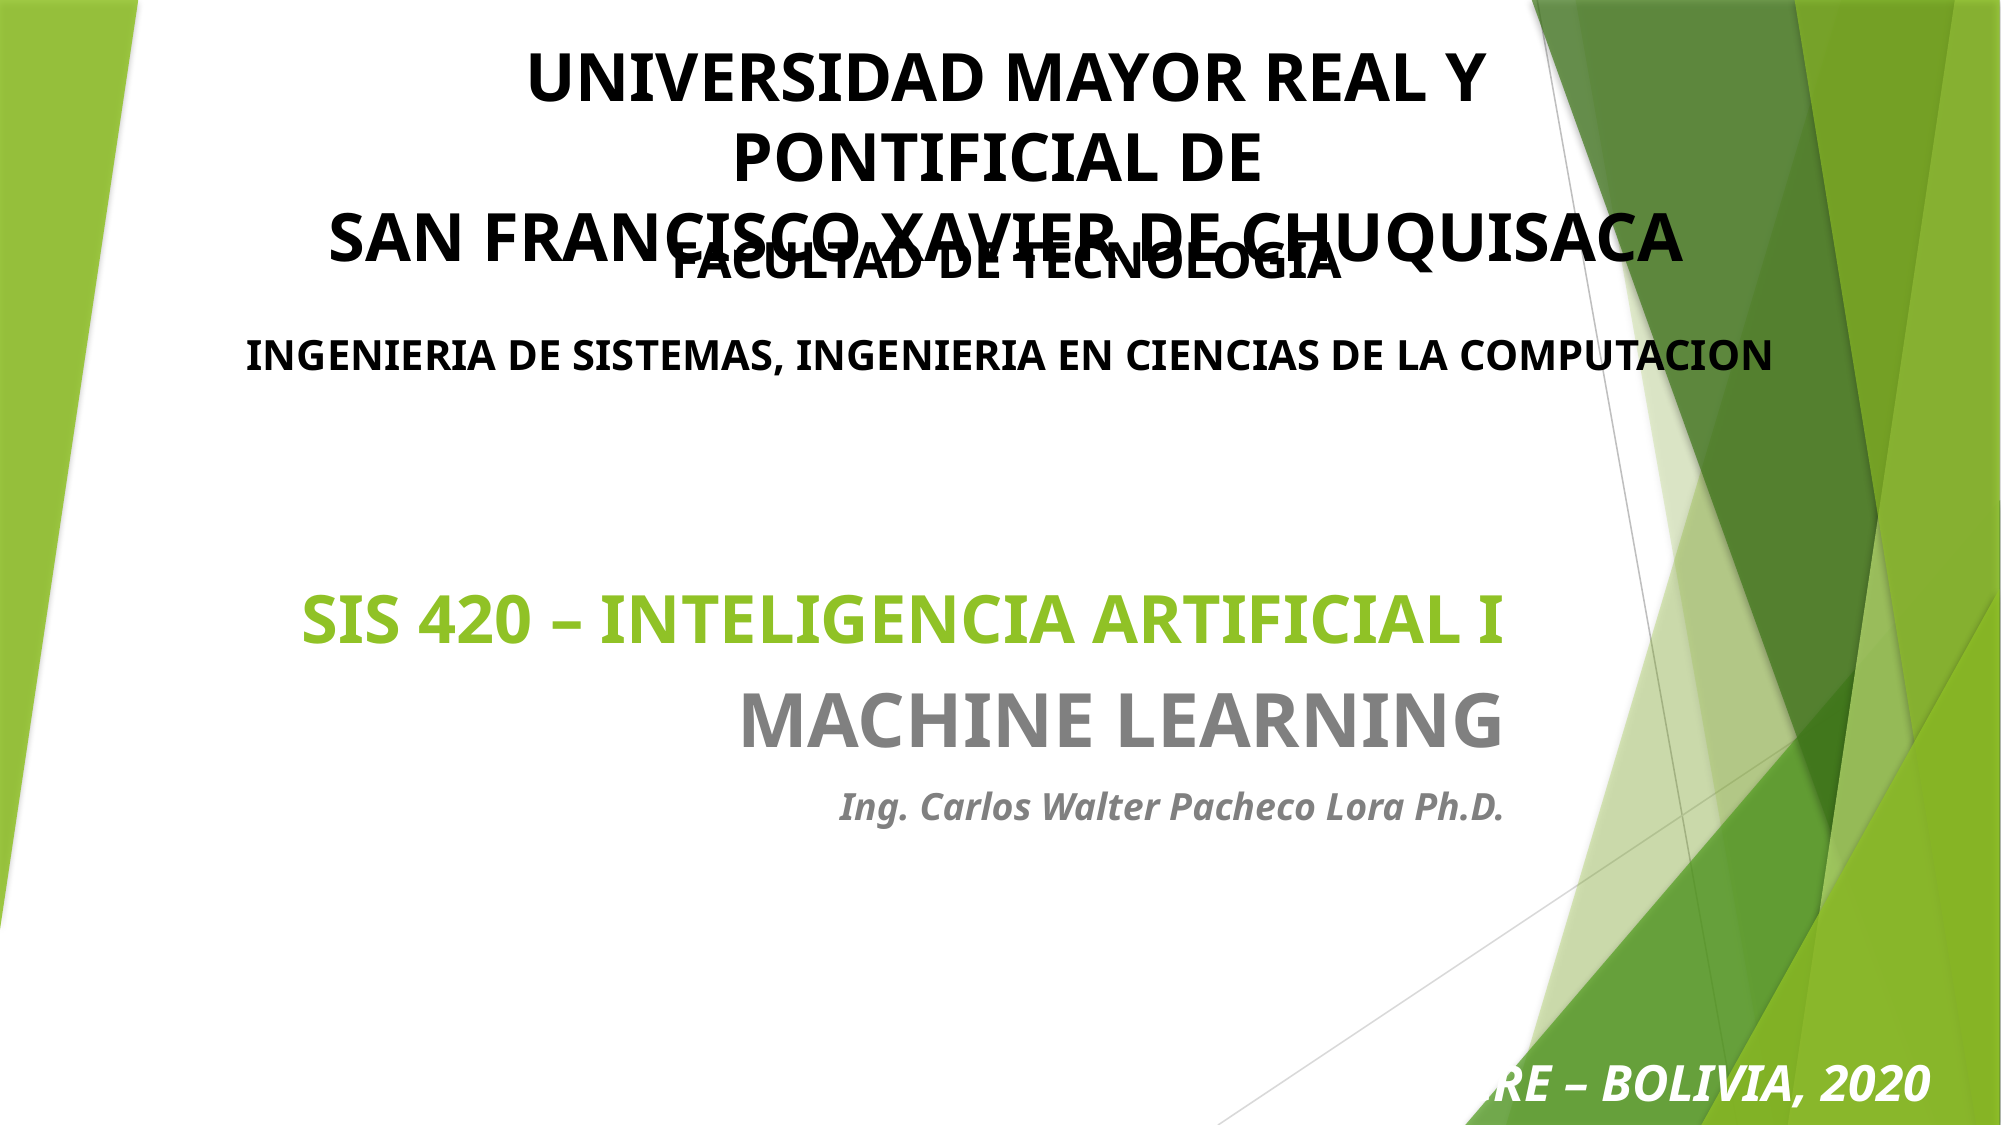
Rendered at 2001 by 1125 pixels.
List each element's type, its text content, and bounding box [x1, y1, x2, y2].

text_box UNIVERSIDAD MAYOR REAL Y PONTIFICIAL DE SAN FRANCISCO XAVIER DE CHUQUISACA [288, 26, 1725, 282]
text_box INGENIERIA DE SISTEMAS, INGENIERIA EN CIENCIAS DE LA COMPUTACION [231, 321, 1790, 387]
subtitle MACHINE LEARNING Ing. Carlos Walter Pacheco Lora Ph.D. [247, 664, 1522, 845]
title SIS 420 – INTELIGENCIA ARTIFICIAL I [247, 394, 1522, 664]
text_box FACULTAD DE TECNOLOGIA [656, 221, 1357, 296]
text_box SUCRE – BOLIVIA, 2020 [1366, 1043, 1968, 1119]
